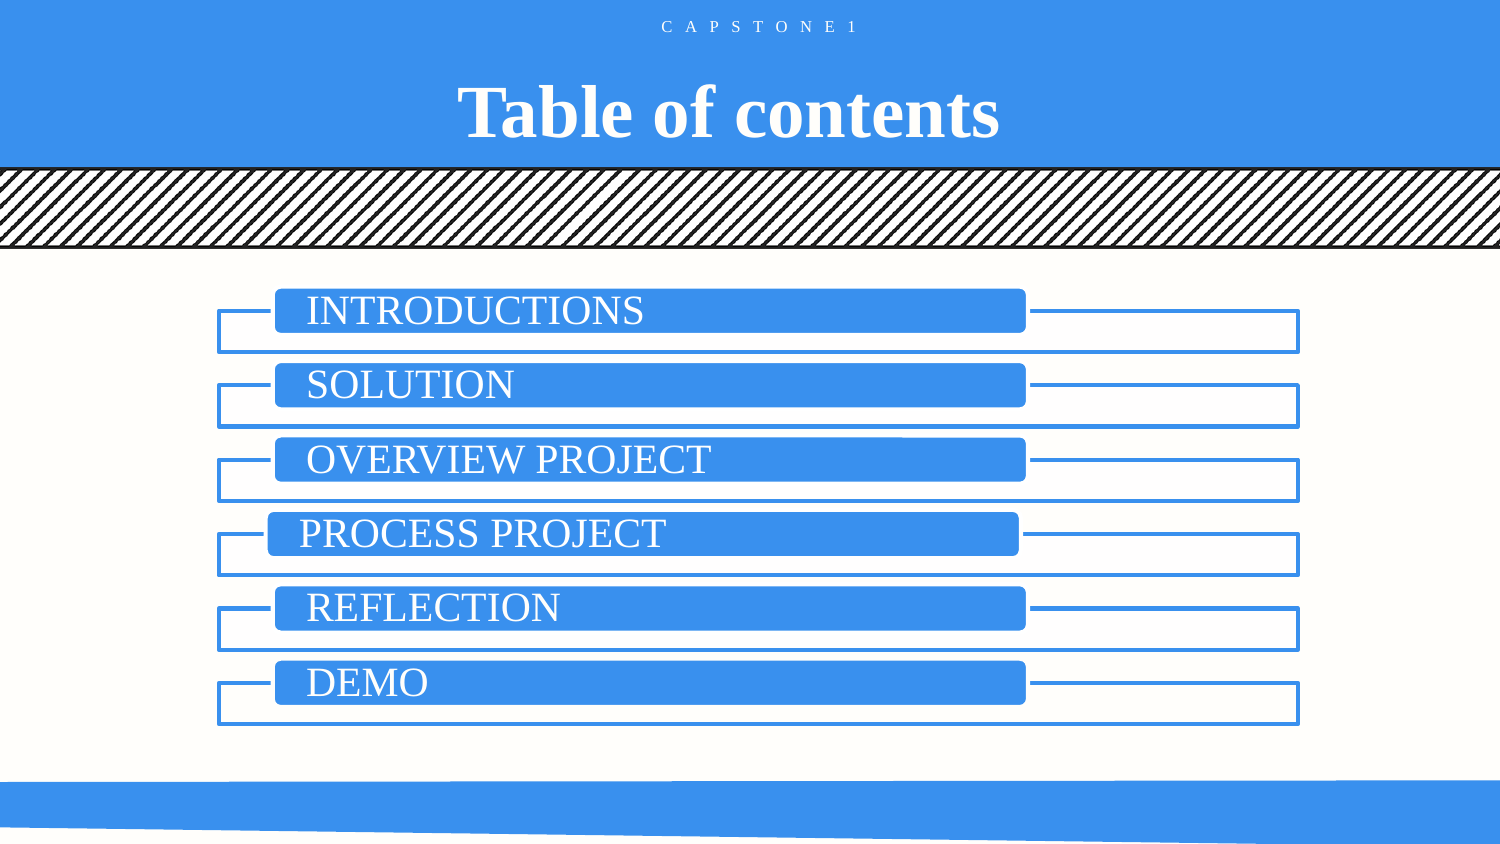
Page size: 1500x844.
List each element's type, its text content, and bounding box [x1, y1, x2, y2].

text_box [218, 267, 1299, 743]
picture [0, 166, 1500, 249]
text_box [0, 780, 1500, 844]
text_box Table of contents [442, 55, 1096, 161]
text_box CAPSTONE1 [646, 8, 871, 44]
